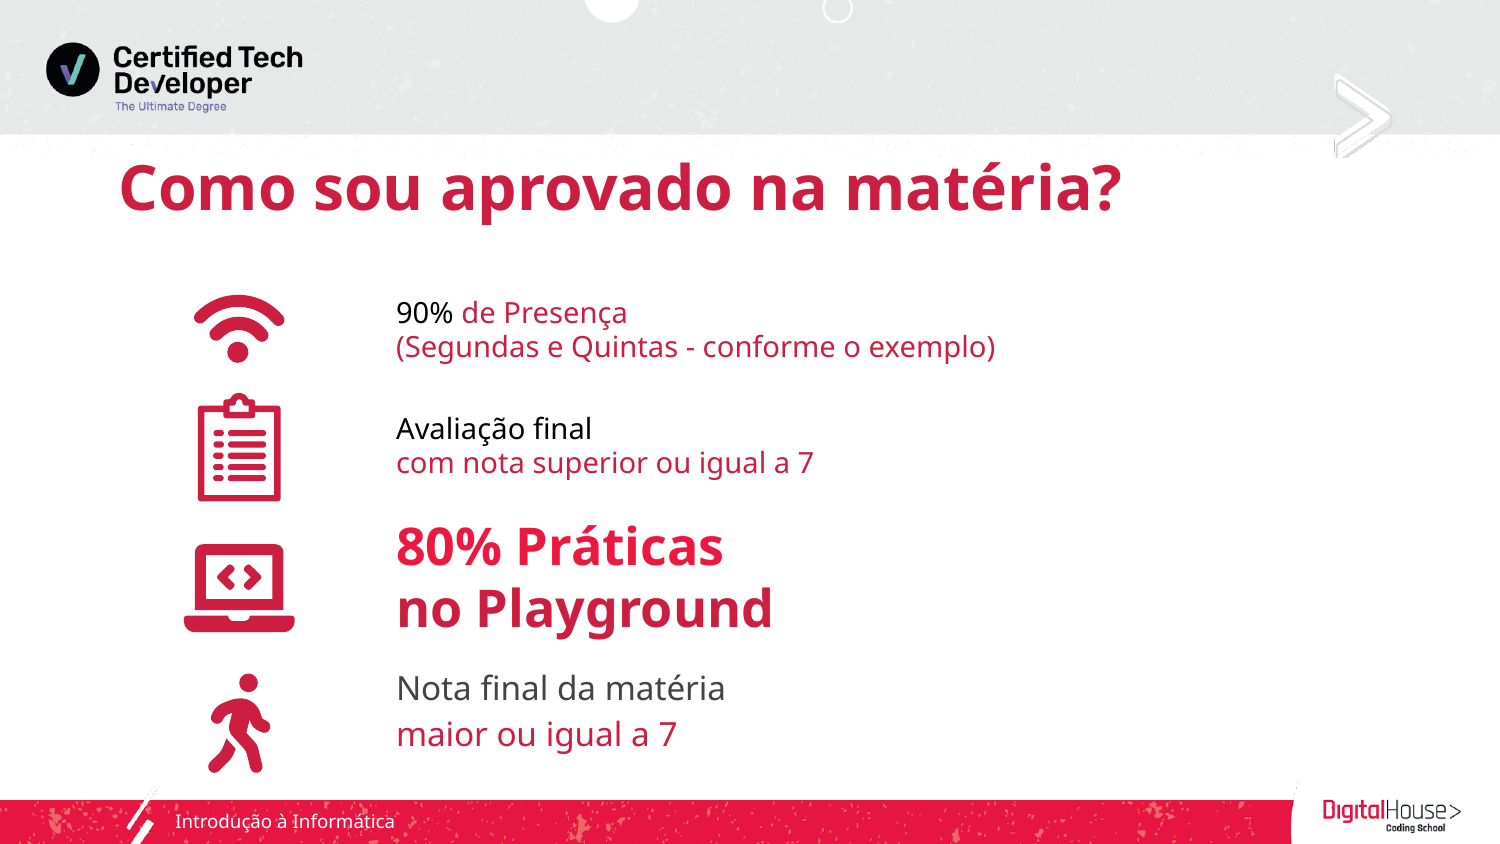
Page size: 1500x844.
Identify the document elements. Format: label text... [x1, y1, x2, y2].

text_box [208, 738, 236, 773]
text_box [227, 341, 249, 363]
text_box [194, 294, 285, 326]
picture [0, 780, 1500, 844]
title 80% Práticas no Playground [381, 531, 830, 620]
picture [0, 0, 1500, 158]
text_box [239, 673, 258, 693]
text_box [209, 316, 269, 342]
title Avaliação final com nota superior ou igual a 7 [381, 400, 902, 490]
title Nota final da matéria maior ou igual a 7 [381, 663, 830, 752]
title 90% de Presença (Segundas e Quintas - conforme o exemplo) [381, 284, 1224, 373]
text_box [10, 236, 1271, 786]
text_box [194, 544, 284, 611]
text_box [210, 698, 271, 773]
title Como sou aprovado na matéria? [103, 143, 1382, 238]
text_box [197, 392, 281, 502]
text_box [183, 615, 295, 633]
